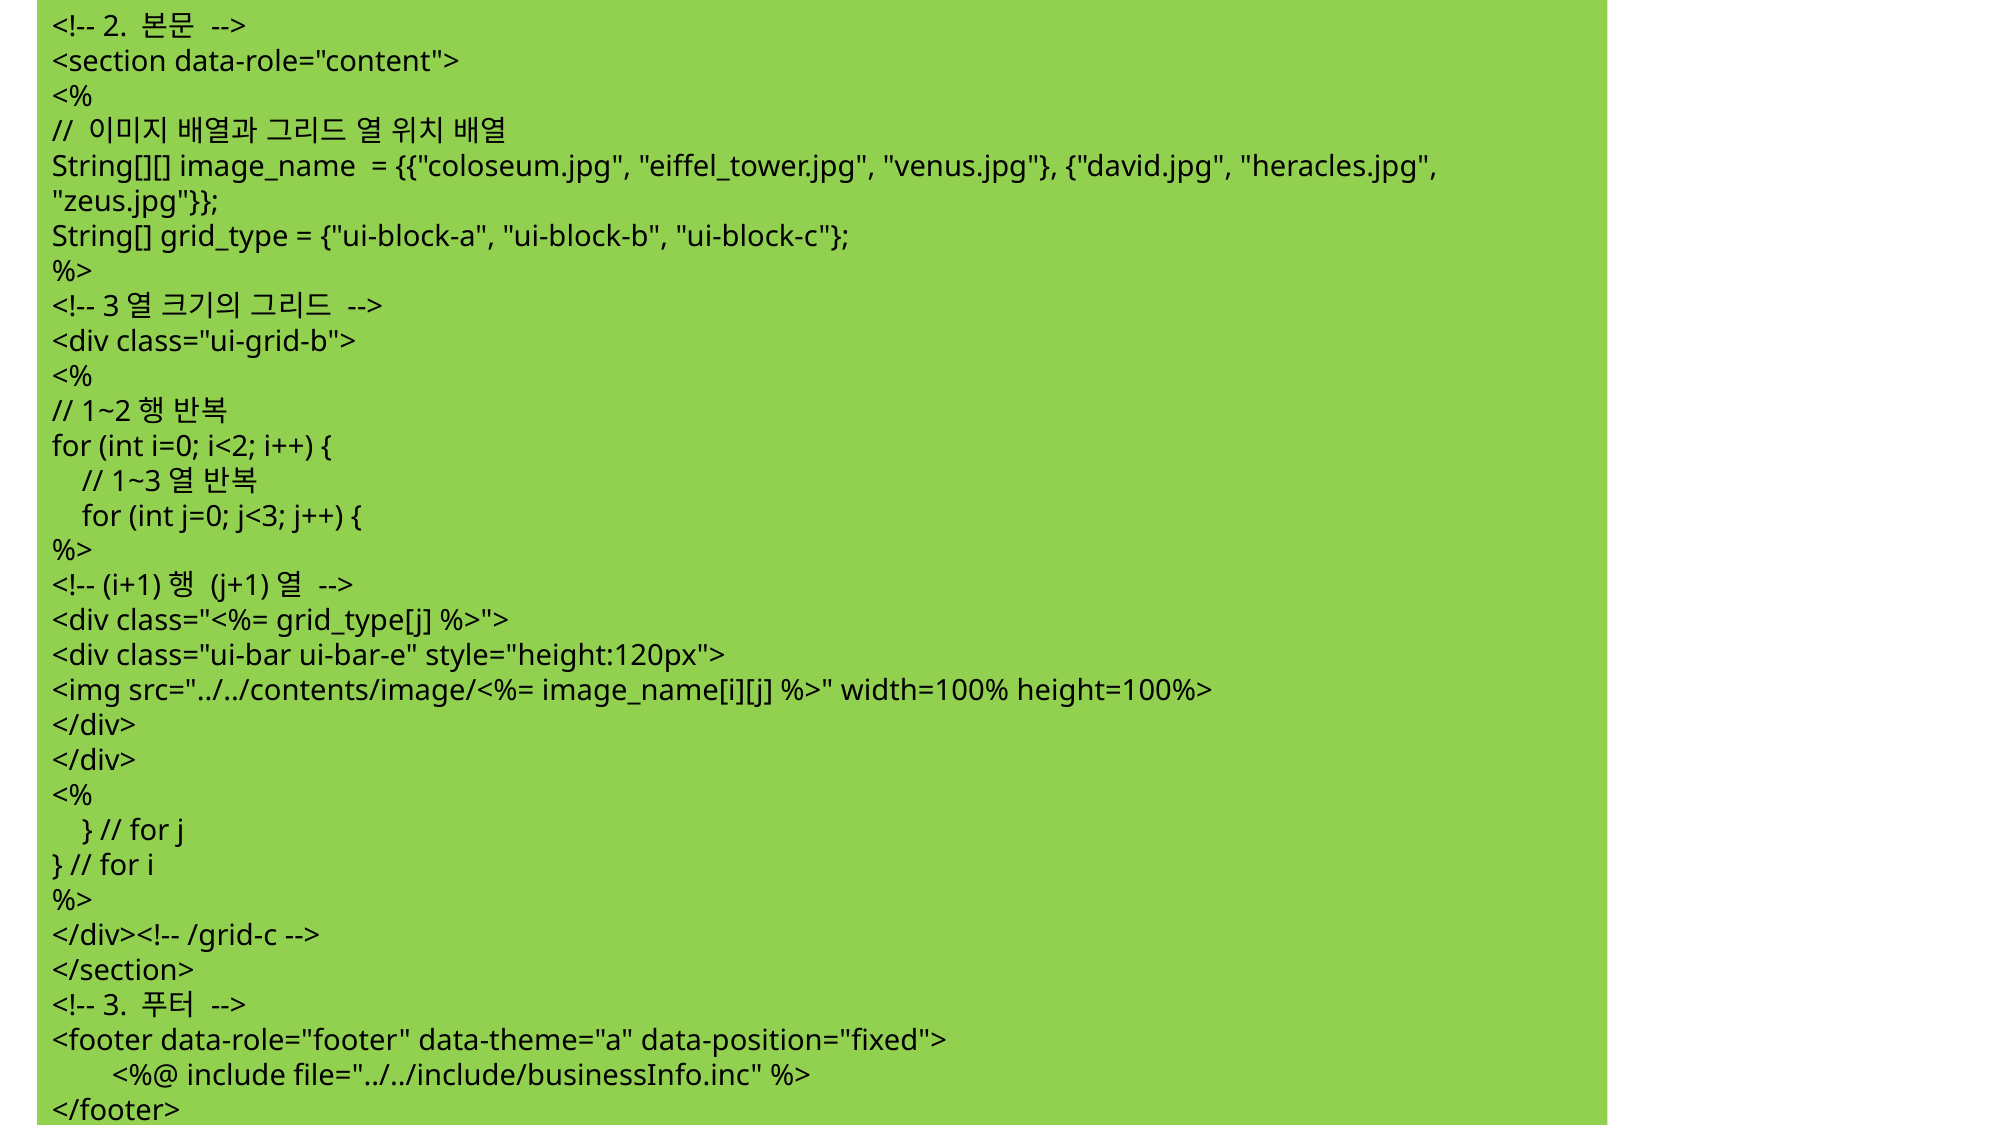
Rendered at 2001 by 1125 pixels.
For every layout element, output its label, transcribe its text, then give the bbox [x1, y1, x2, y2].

text_box <!-- 2. 본문 --> <section data-role="content"> <% // 이미지 배열과 그리드 열 위치 배열 String[][] image_name = {{"coloseum.jpg", "eiffel_tower.jpg", "venus.jpg"}, {"david.jpg", "heracles.jpg", "zeus.jpg"}}; String[] grid_type = {"ui-block-a", "ui-block-b", "ui-block-c"}; %> <!-- 3열 크기의 그리드 --> <div class="ui-grid-b"> <% // 1~2행 반복 for (int i=0; i<2; i++) { // 1~3열 반복 for (int j=0; j<3; j++) { %> <!-- (i+1)행 (j+1)열 --> <div class="<%= grid_type[j] %>"> <div class="ui-bar ui-bar-e" style="height:120px"> <img src="../../contents/image/<%= image_name[i][j] %>" width=100% height=100%> </div> </div> <% } // for j } // for i %> </div><!-- /grid-c --> </section> <!-- 3. 푸터 --> <footer data-role="footer" data-theme="a" data-position="fixed"> <%@ include file="../../include/businessInfo.inc" %> </footer> </section></body></html> [37, 0, 1608, 1125]
